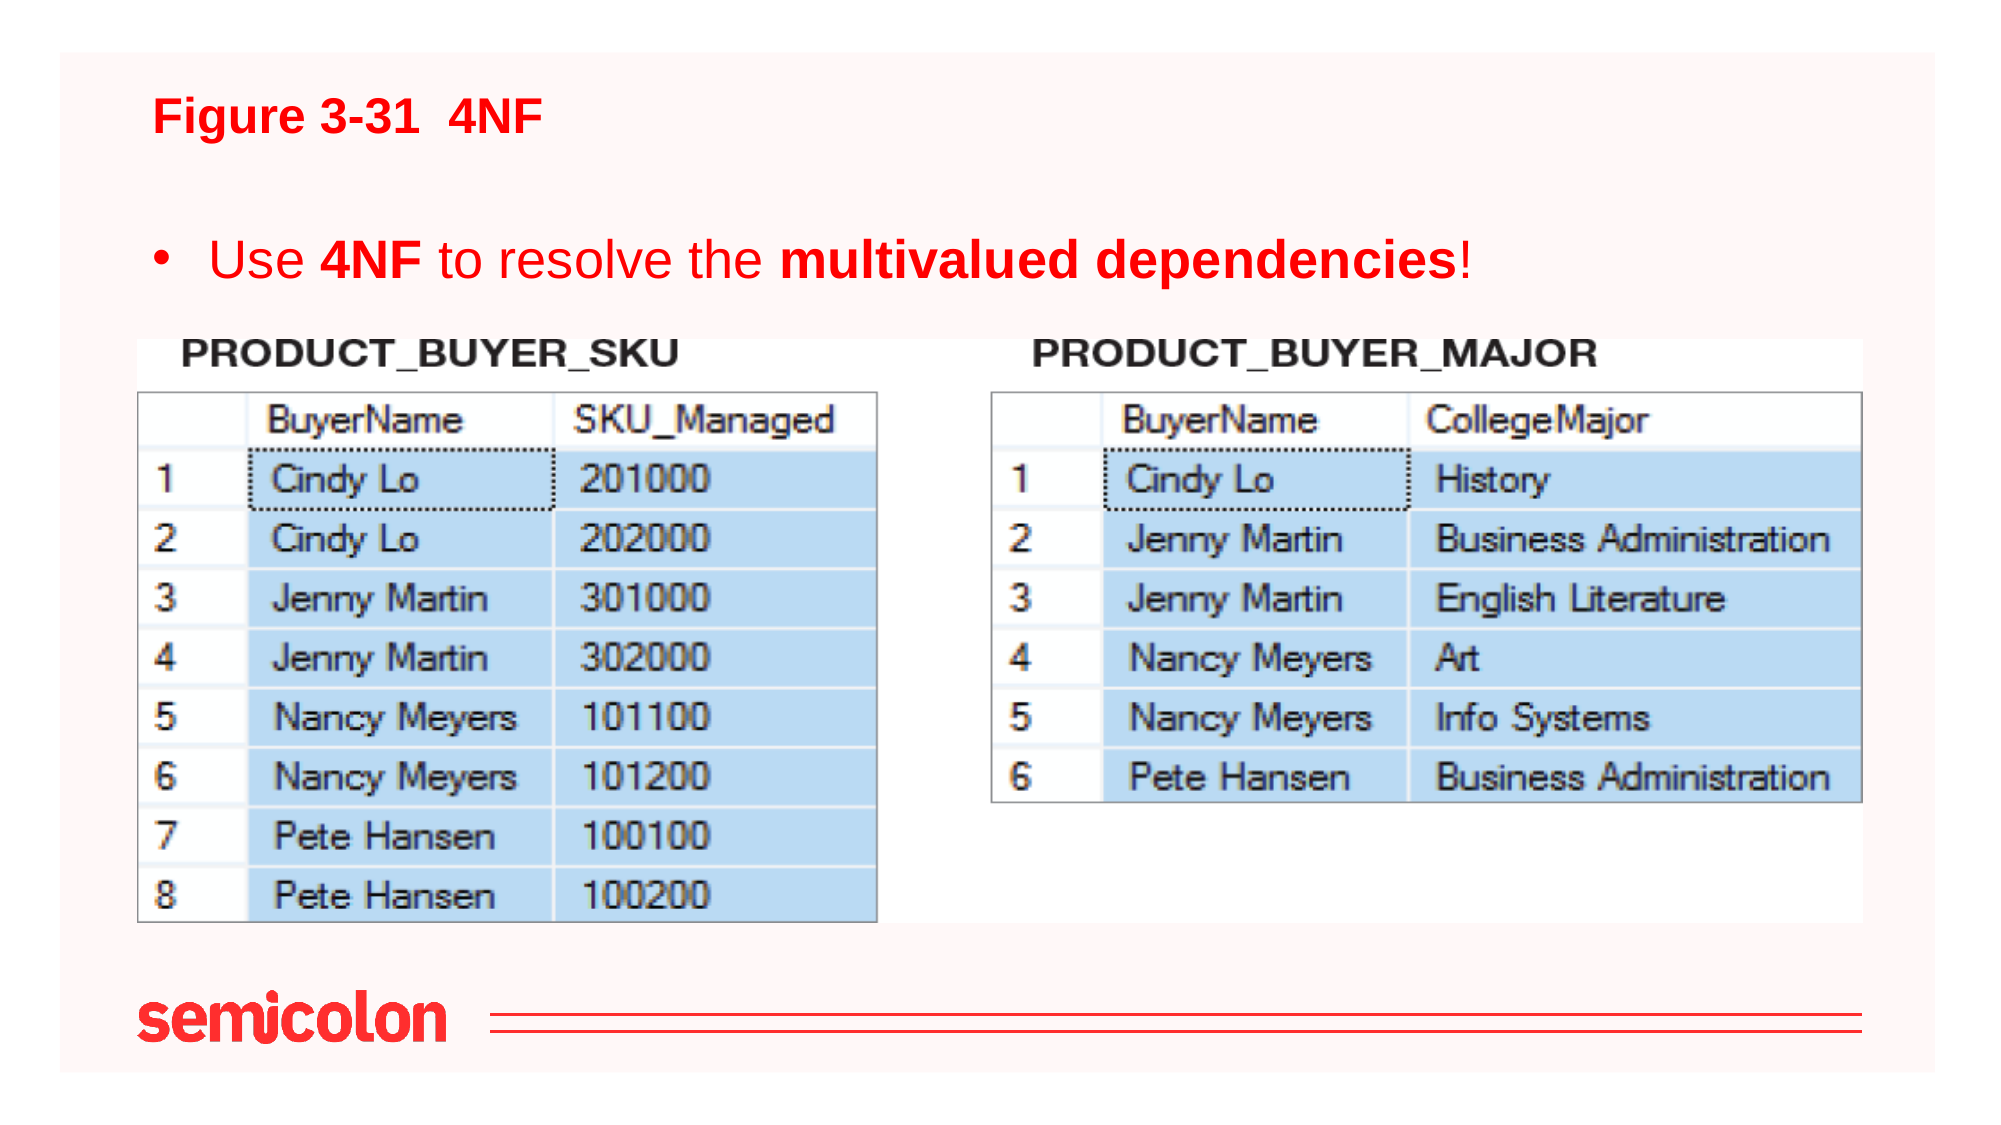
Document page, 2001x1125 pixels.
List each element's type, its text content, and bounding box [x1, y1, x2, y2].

picture [137, 990, 446, 1044]
picture [137, 339, 1863, 923]
list Use 4NF to resolve the multivalued dependencies! [137, 216, 1863, 339]
title Figure 3-31 4NF [137, 82, 1863, 153]
